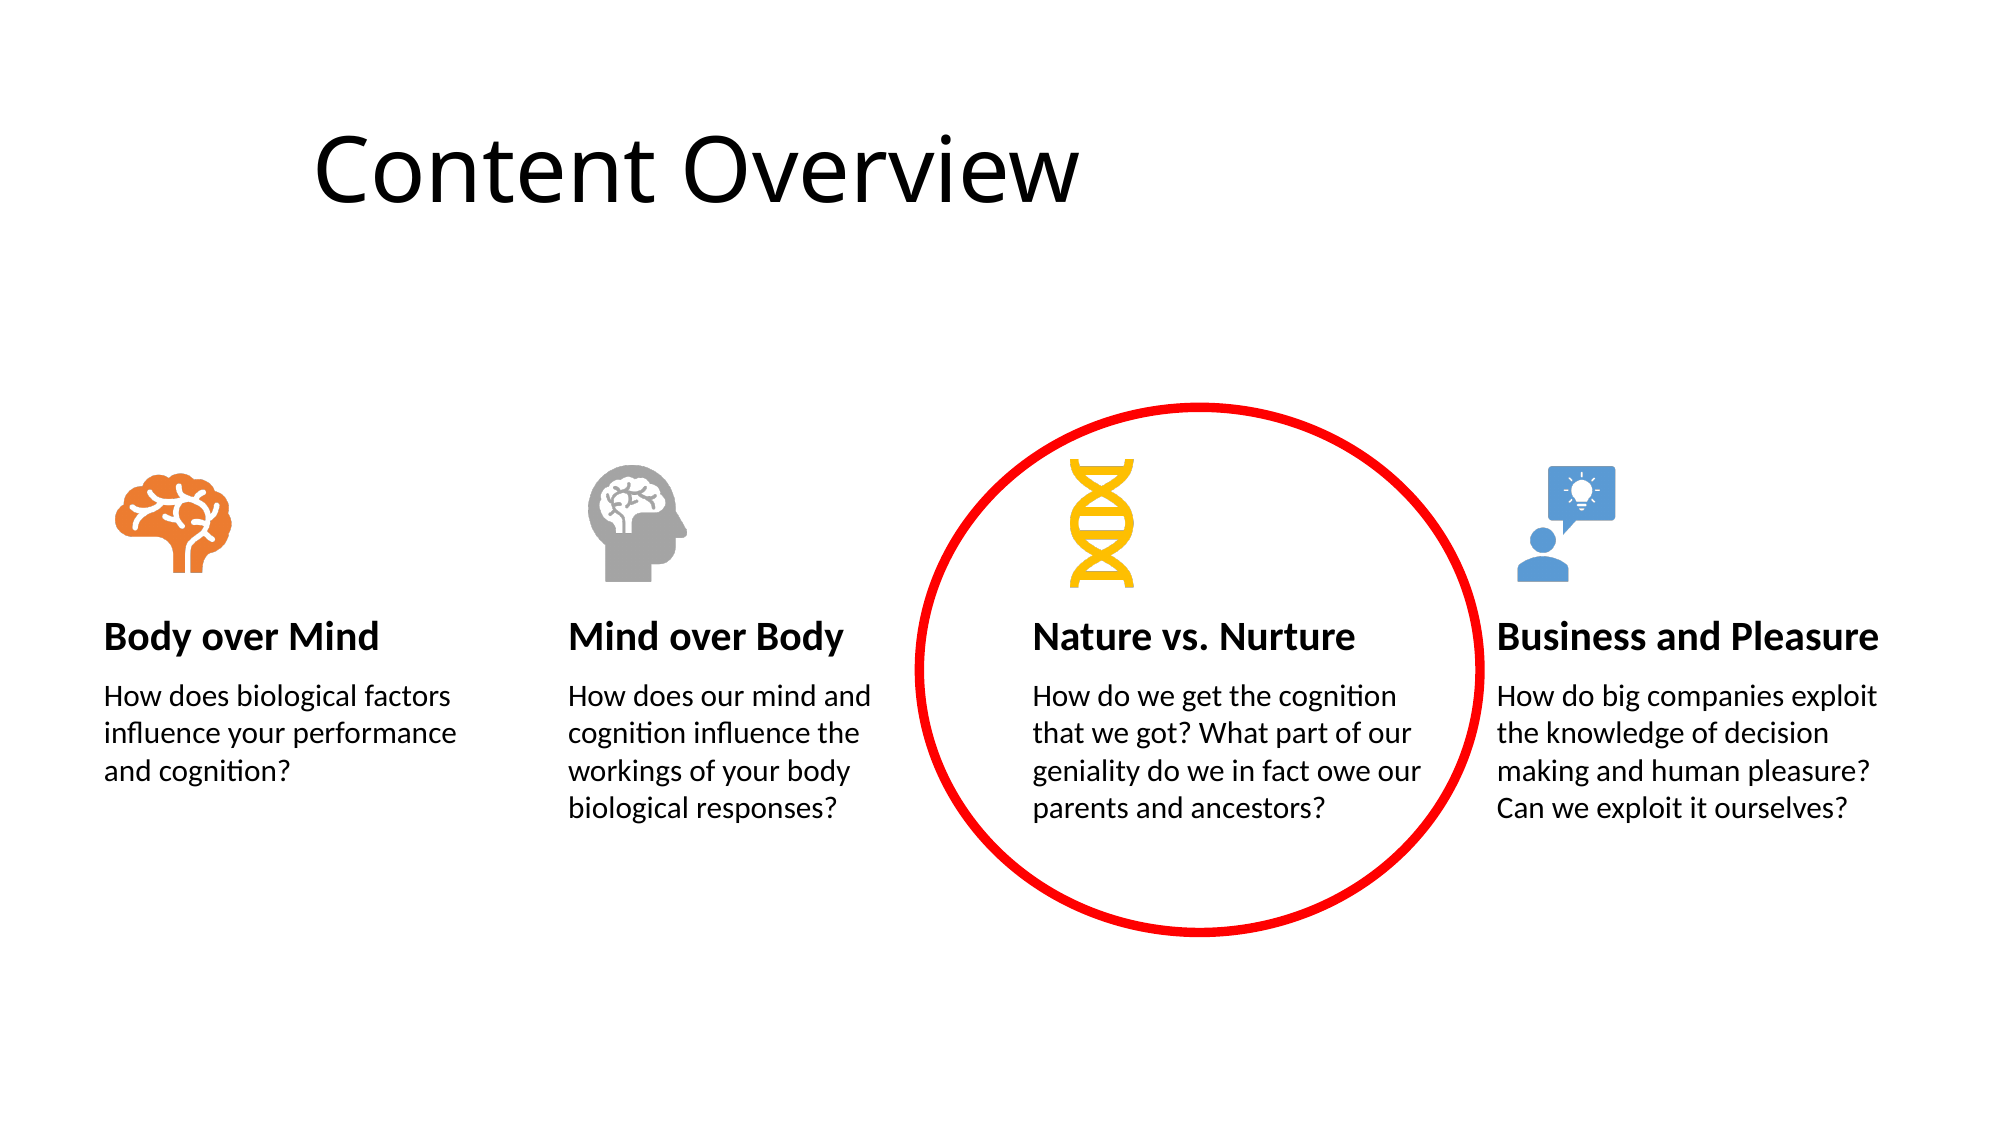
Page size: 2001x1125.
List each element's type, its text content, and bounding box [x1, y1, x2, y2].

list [103, 305, 1893, 977]
title Content Overview [297, 85, 1919, 261]
